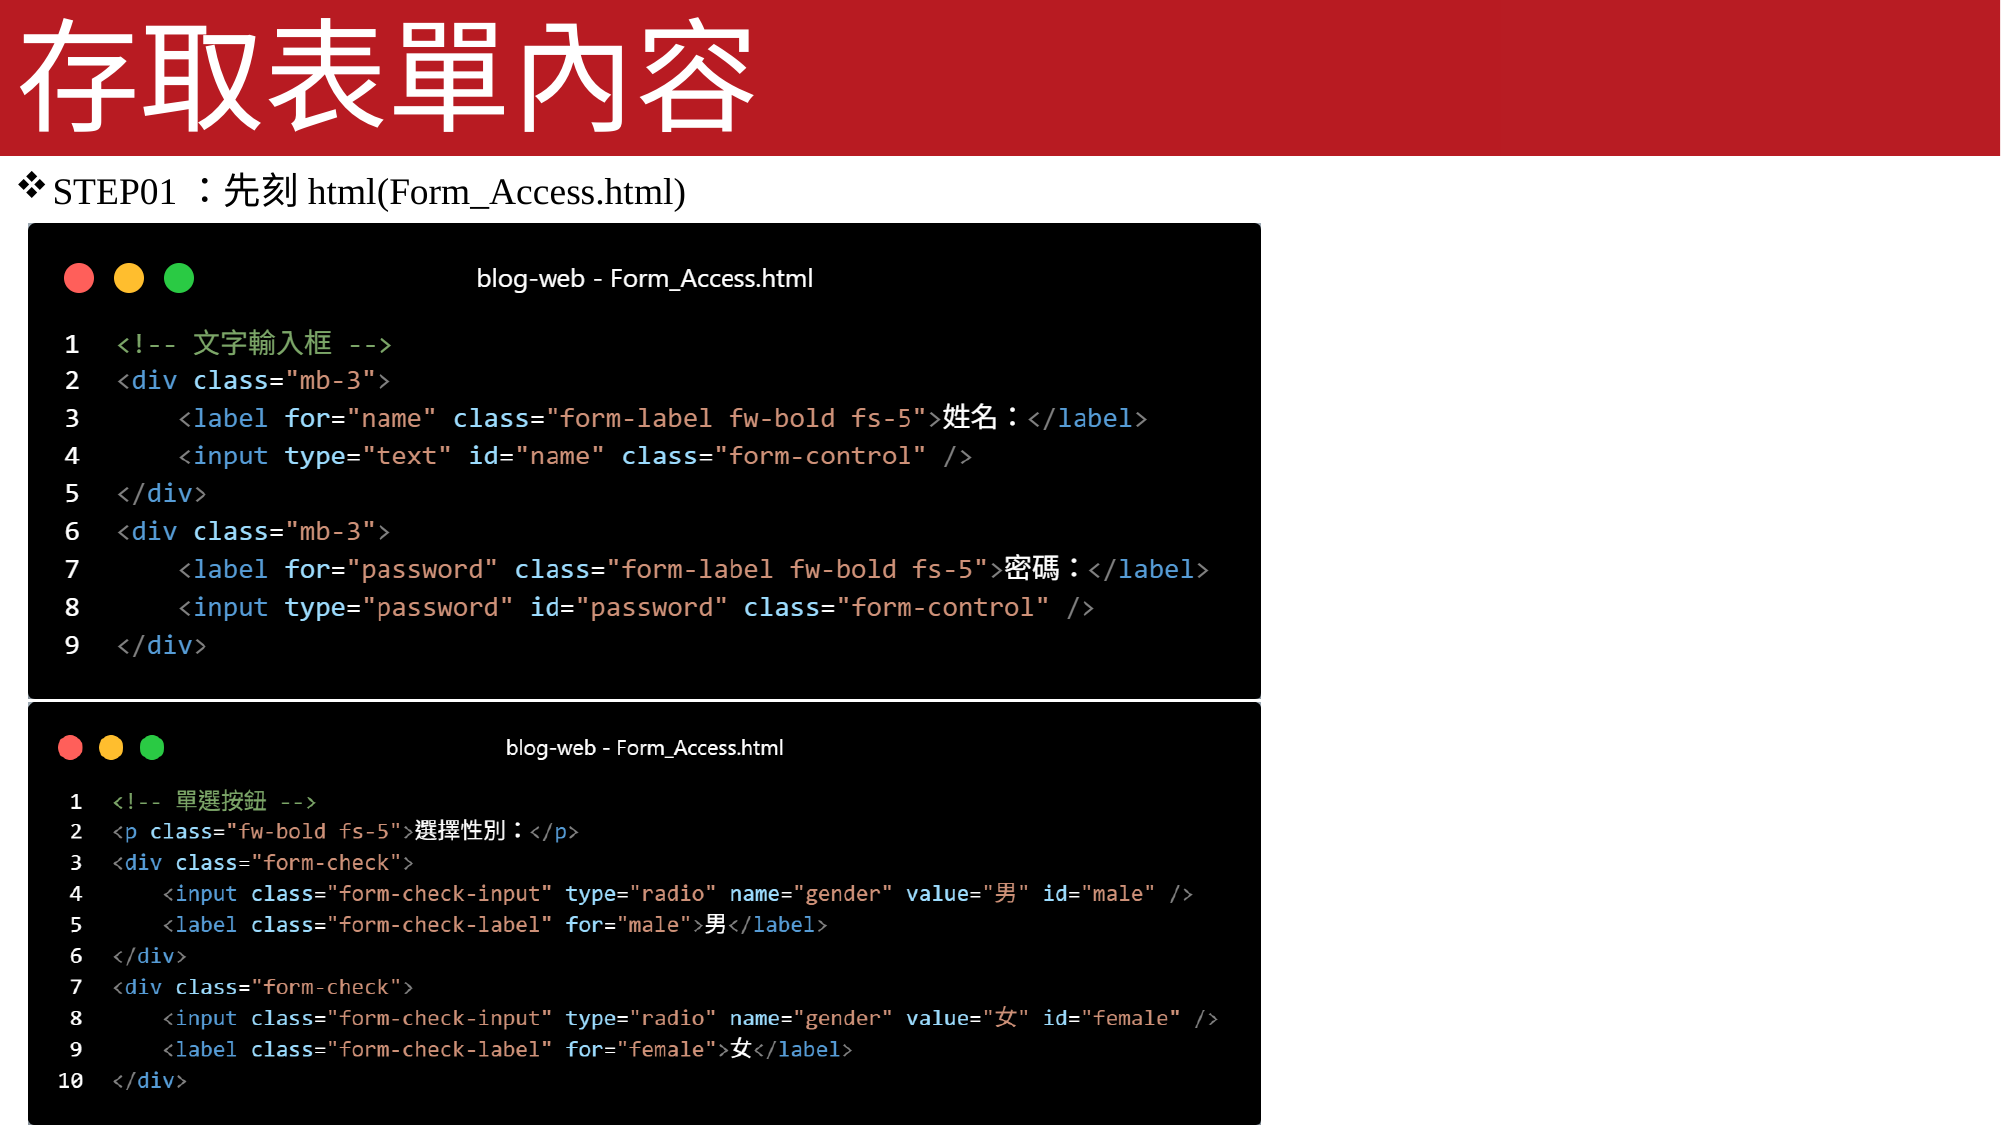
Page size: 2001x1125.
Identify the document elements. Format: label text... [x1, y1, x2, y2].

title 存取表單內容 [1, 0, 1727, 156]
list STEP01：先刻html(Form_Access.html) [0, 159, 1988, 987]
picture [28, 223, 1261, 699]
picture [27, 702, 1261, 1125]
